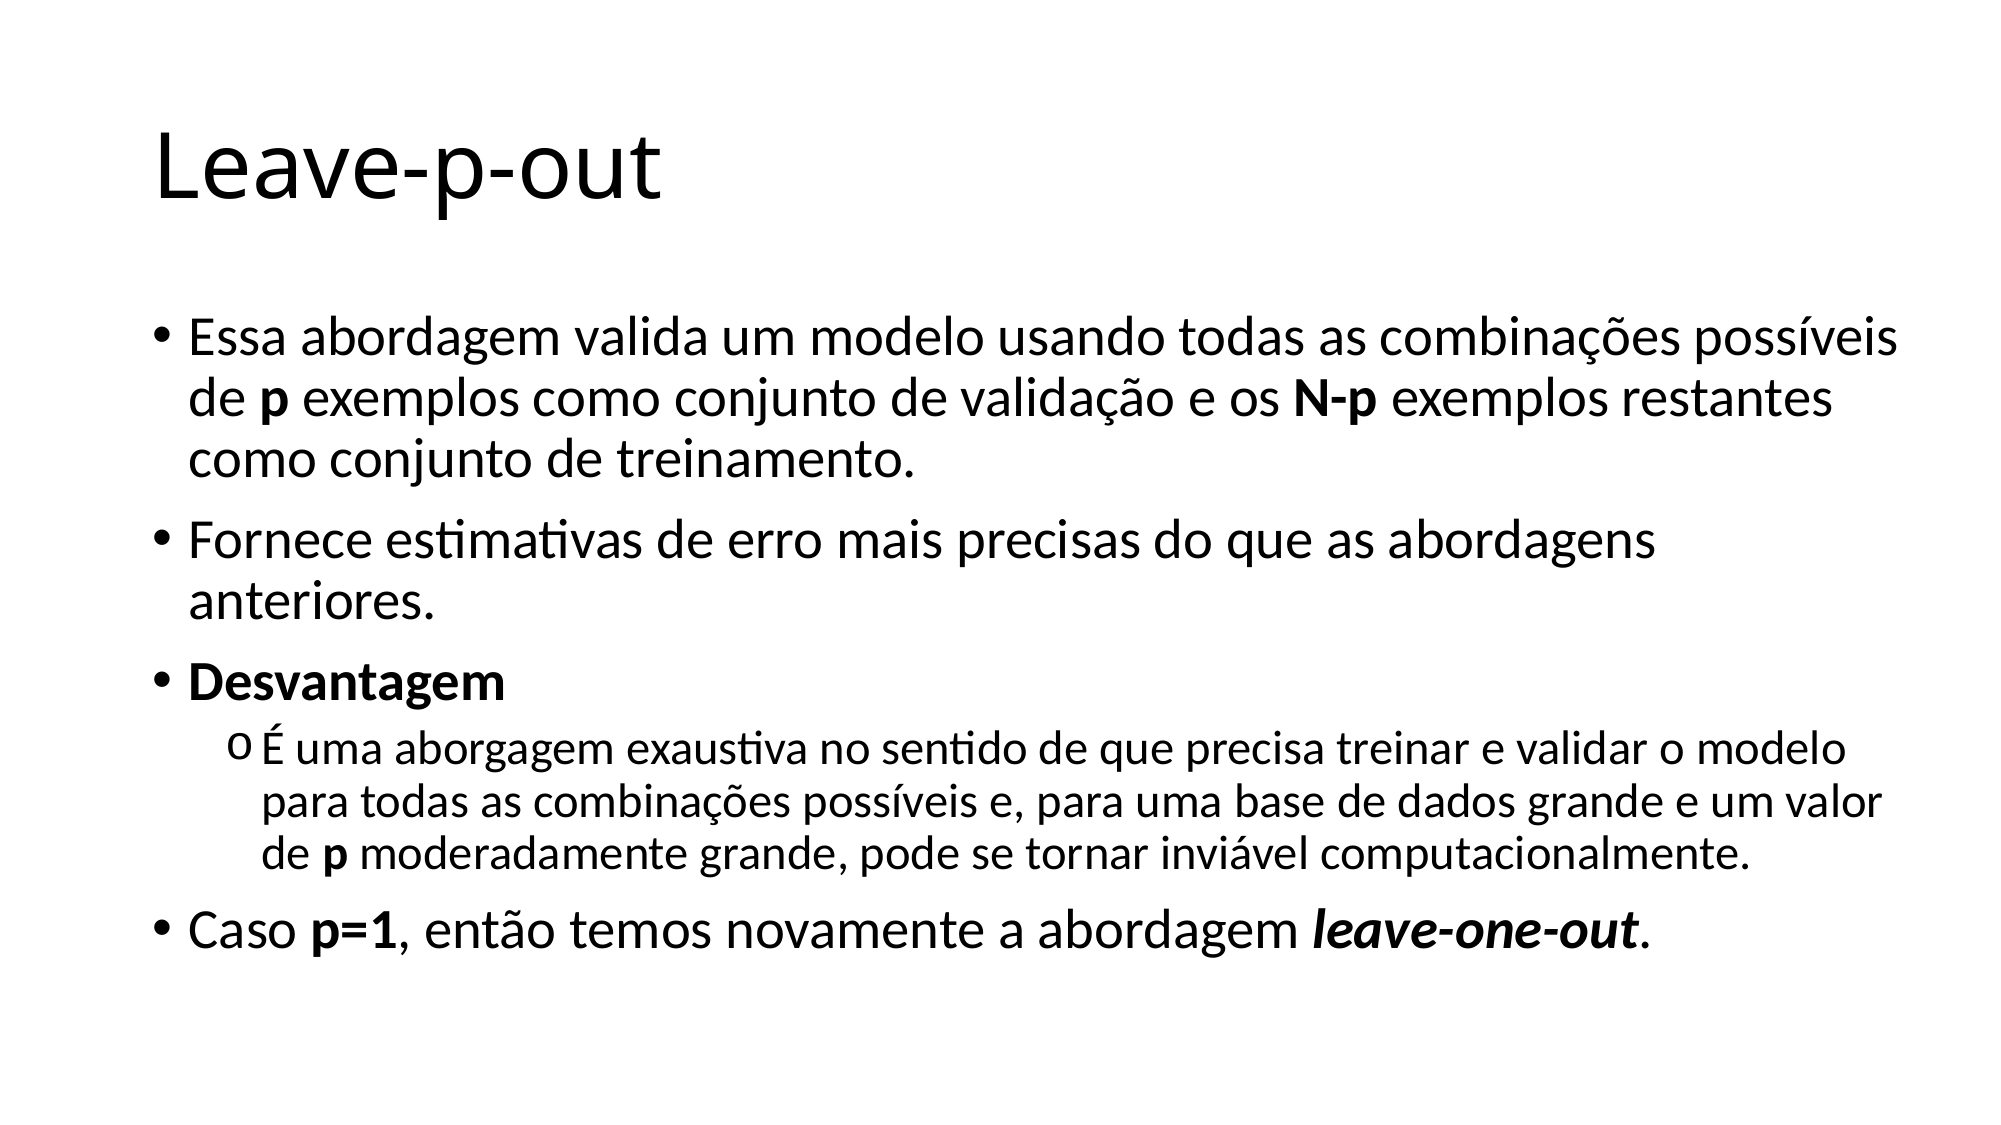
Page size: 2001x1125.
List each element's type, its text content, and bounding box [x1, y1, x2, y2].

list Essa abordagem valida um modelo usando todas as combinações possíveis de p exemplos como conjunto de validação e os N-p exemplos restantes como conjunto de treinamento. Fornece estimativas de erro mais precisas do que as abordagens anteriores. Desvantagem É uma aborgagem exaustiva no sentido de que precisa treinar e validar o modelo para todas as combinações possíveis e, para uma base de dados grande e um valor de p moderadamente grande, pode se tornar inviável computacionalmente. Caso p=1, então temos novamente a abordagem leave-one-out. [137, 299, 1927, 1014]
title Leave-p-out [137, 59, 1863, 278]
